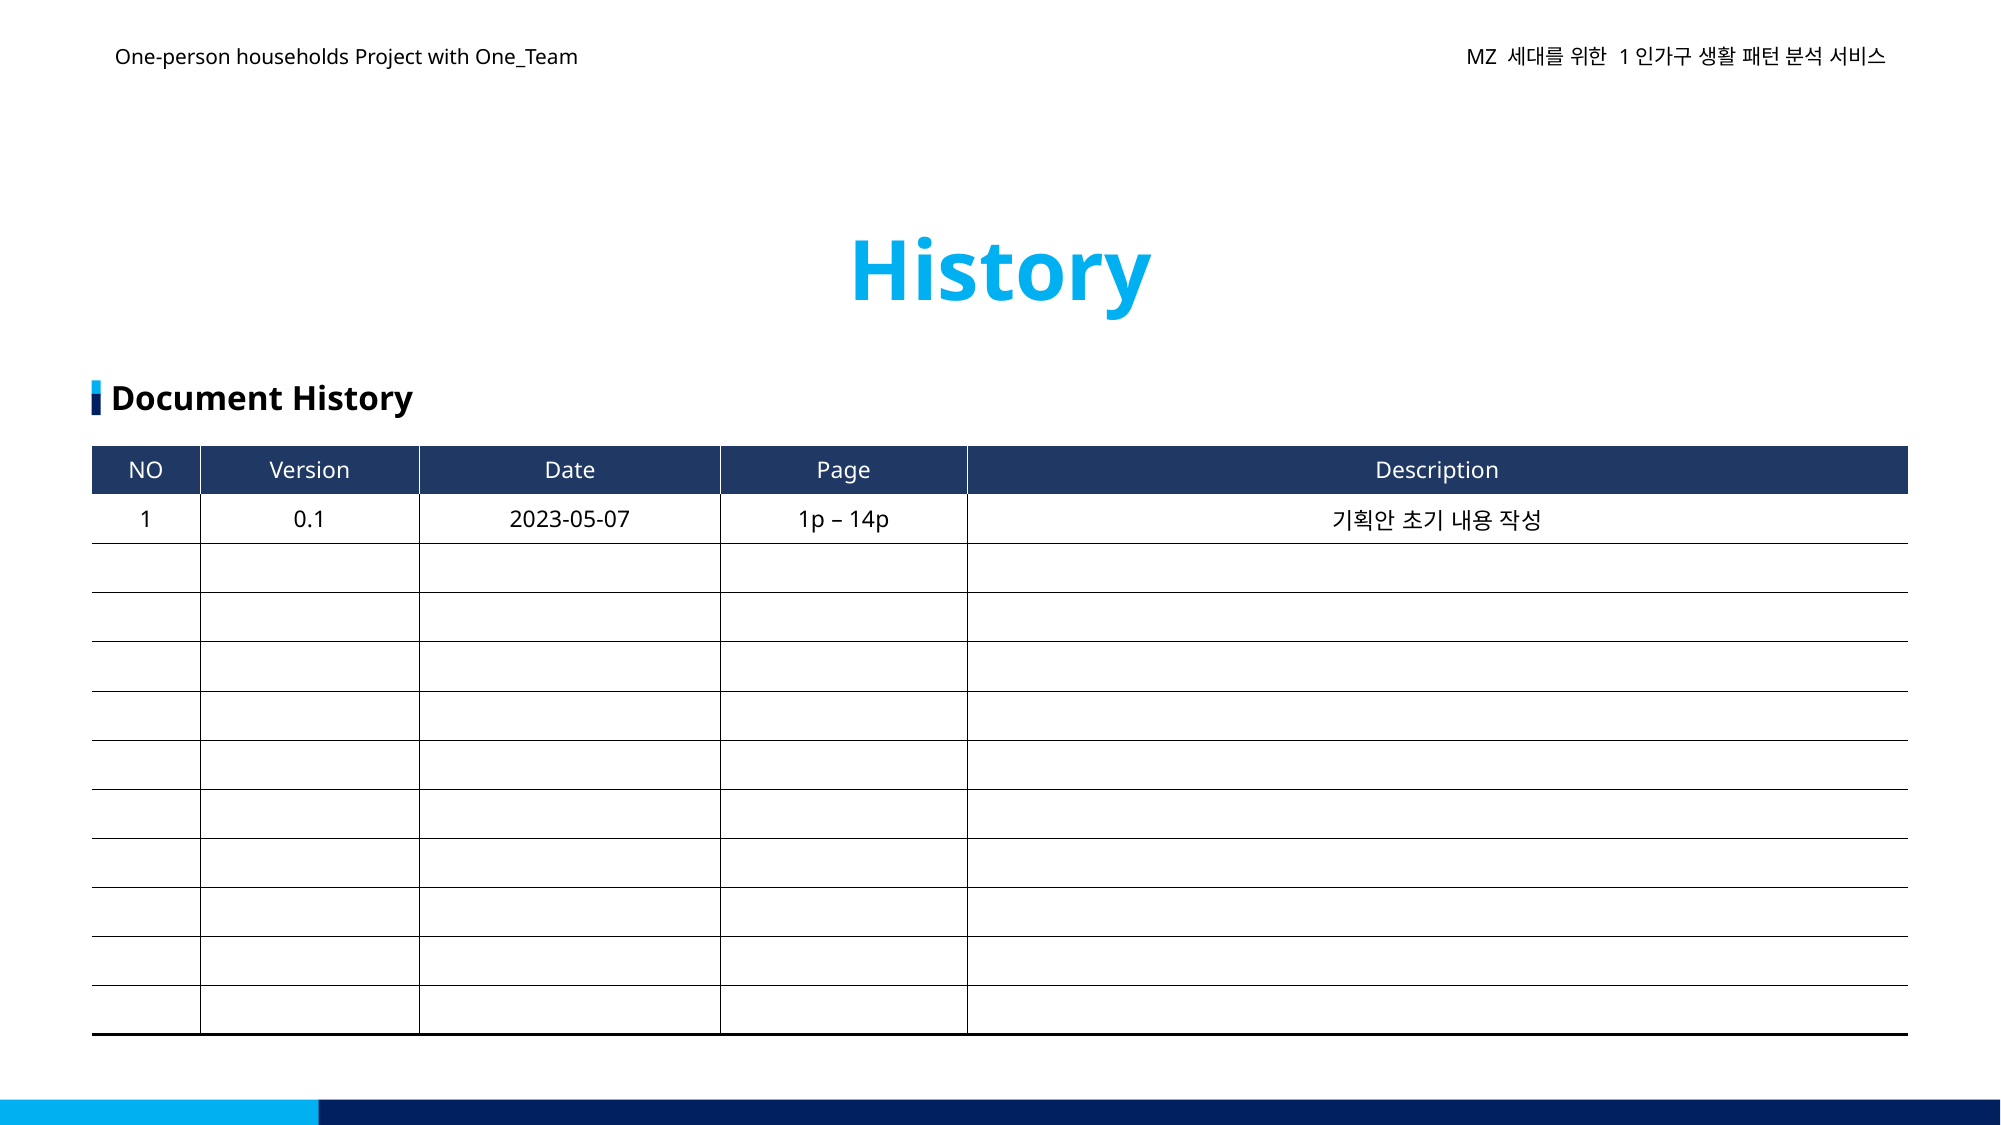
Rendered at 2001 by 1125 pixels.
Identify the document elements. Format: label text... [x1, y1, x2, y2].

table_cell [201, 839, 419, 887]
table_cell [721, 986, 967, 1033]
table_cell 0.1 [201, 495, 419, 543]
table_cell [92, 642, 200, 691]
table_cell [92, 888, 200, 936]
table_cell 2023-05-07 [420, 495, 720, 543]
table_cell [92, 986, 200, 1033]
table_cell [721, 741, 967, 789]
table_cell [201, 937, 419, 985]
table_cell [420, 692, 720, 740]
table_header NO [92, 446, 200, 494]
table_cell [968, 741, 1908, 789]
table_cell 기획안 초기 내용 작성 [968, 495, 1908, 543]
table_cell [420, 937, 720, 985]
table_cell [420, 839, 720, 887]
picture [0, 0, 2001, 1125]
table_cell [968, 888, 1908, 936]
table_cell [721, 593, 967, 641]
table_cell [92, 937, 200, 985]
table_cell [420, 544, 720, 592]
table_cell [420, 888, 720, 936]
table_cell [721, 937, 967, 985]
table_cell [92, 593, 200, 641]
table_cell [721, 888, 967, 936]
table_cell [721, 839, 967, 887]
table_cell [420, 593, 720, 641]
table_cell [92, 544, 200, 592]
table_cell 1 [92, 495, 200, 543]
table_cell [968, 593, 1908, 641]
table_cell [968, 986, 1908, 1033]
table_cell [201, 741, 419, 789]
table_cell [968, 790, 1908, 838]
table_cell [92, 790, 200, 838]
table_cell [968, 937, 1908, 985]
table_cell [721, 642, 967, 691]
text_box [91, 369, 692, 426]
table_cell [420, 790, 720, 838]
table_cell [968, 839, 1908, 887]
table_header Description [968, 446, 1908, 494]
table_cell [968, 544, 1908, 592]
table_header Version [201, 446, 419, 494]
table_cell [721, 692, 967, 740]
table_cell [420, 741, 720, 789]
table_cell [721, 544, 967, 592]
table_header Date [420, 446, 720, 494]
table_cell [201, 544, 419, 592]
table_cell [201, 642, 419, 691]
table_cell [420, 642, 720, 691]
table_cell [92, 839, 200, 887]
table_cell [92, 741, 200, 789]
table_cell [968, 642, 1908, 691]
table_cell [420, 986, 720, 1033]
table_cell [721, 790, 967, 838]
table_cell [201, 888, 419, 936]
table_cell 1p – 14p [721, 495, 967, 543]
table_cell [201, 692, 419, 740]
table_cell [201, 593, 419, 641]
text_box History [764, 209, 1236, 325]
table_cell [201, 986, 419, 1033]
table_cell [92, 692, 200, 740]
table_cell [201, 790, 419, 838]
text_box MZ 세대를 위한 1인가구 생활 패턴 분석 서비스 [1363, 36, 1902, 76]
table_cell [968, 692, 1908, 740]
table_header Page [721, 446, 967, 494]
text_box One-person households Project with One_Team [100, 36, 638, 76]
